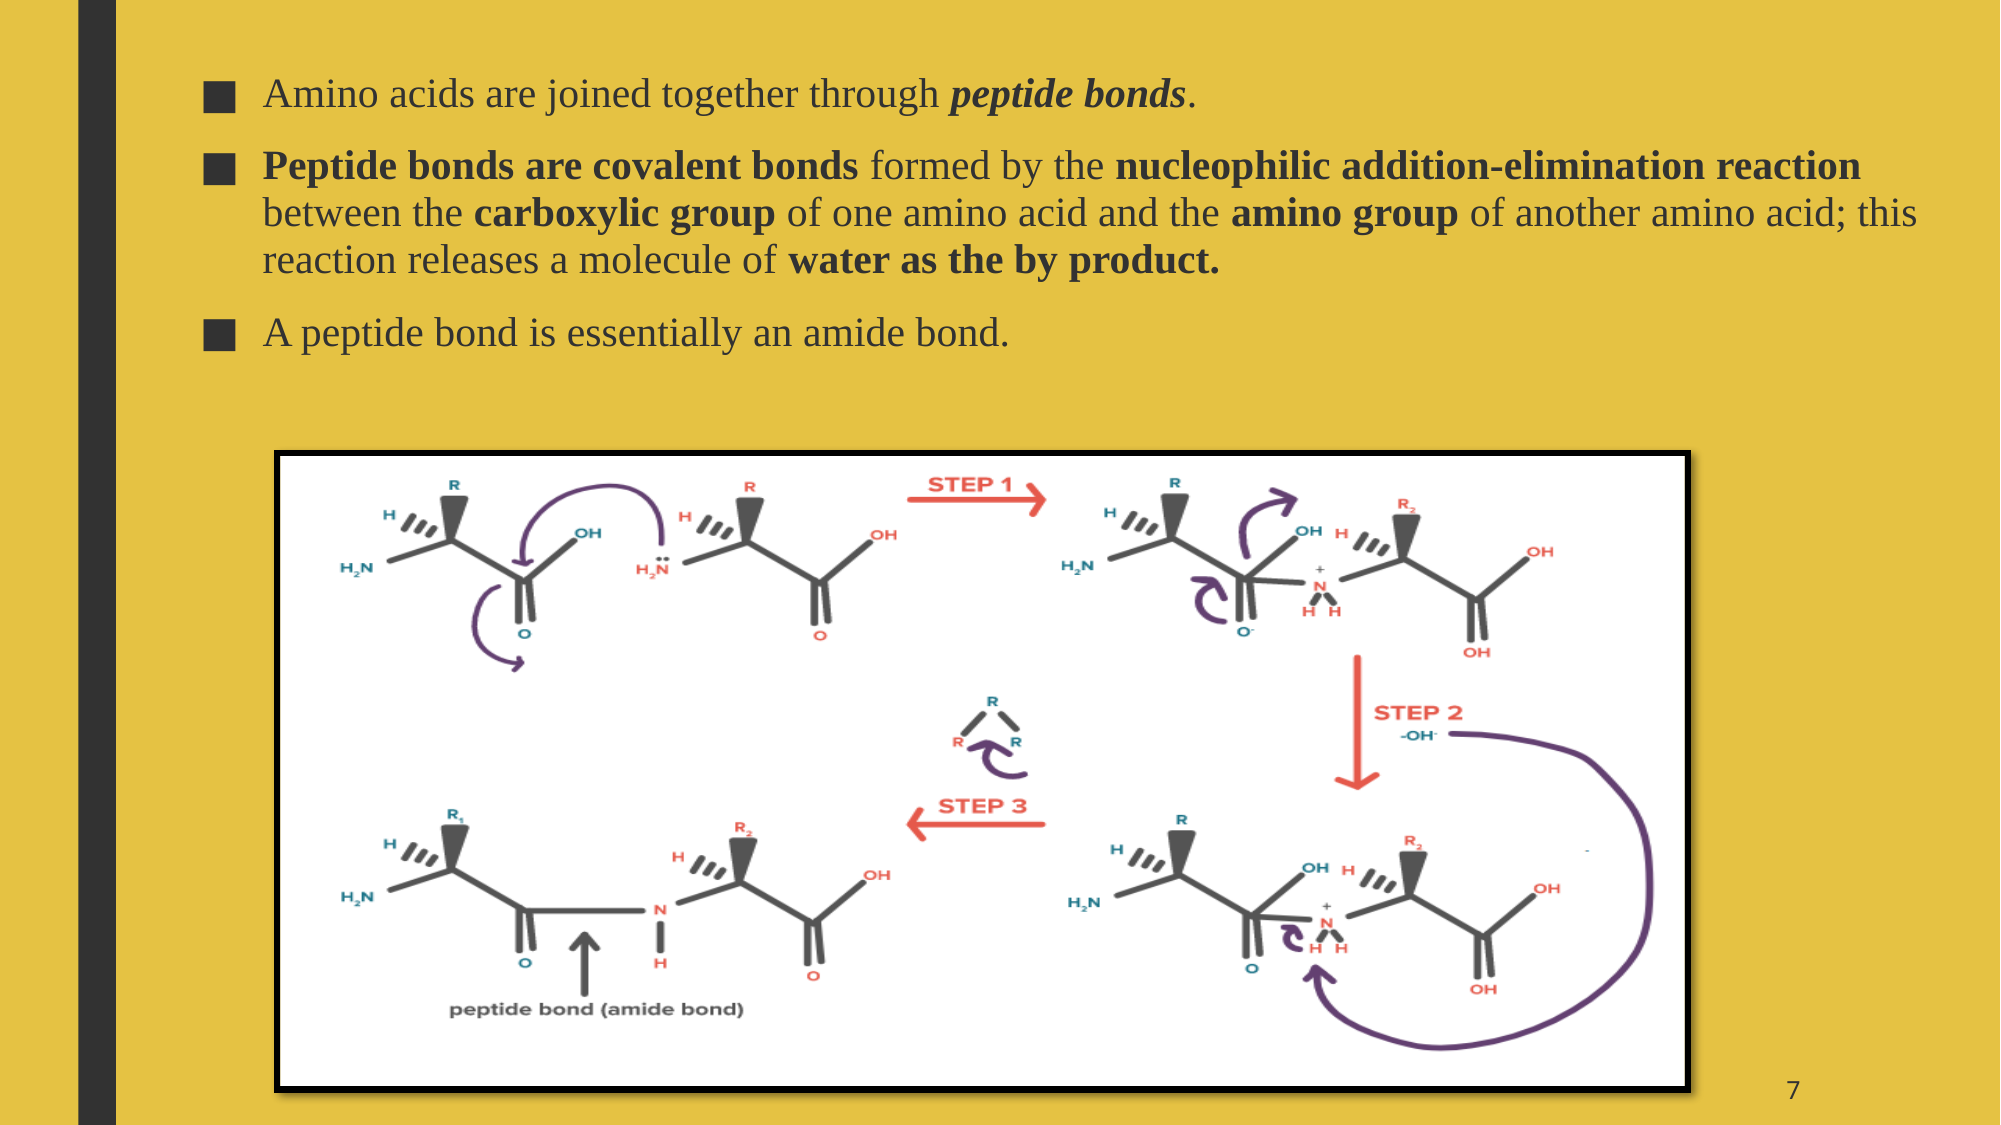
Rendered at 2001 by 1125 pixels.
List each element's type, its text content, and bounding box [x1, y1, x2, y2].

picture [280, 456, 1685, 1087]
slide_number 7 [1553, 1058, 1816, 1125]
list Amino acids are joined together through peptide bonds. Peptide bonds are covalent bonds formed by the nucleophilic addition-elimination reaction between the carboxylic group of one amino acid and the amino group of another amino acid; this reaction releases a molecule of water as the by product. A peptide bond is essentially an amide bond. [184, 62, 1942, 850]
